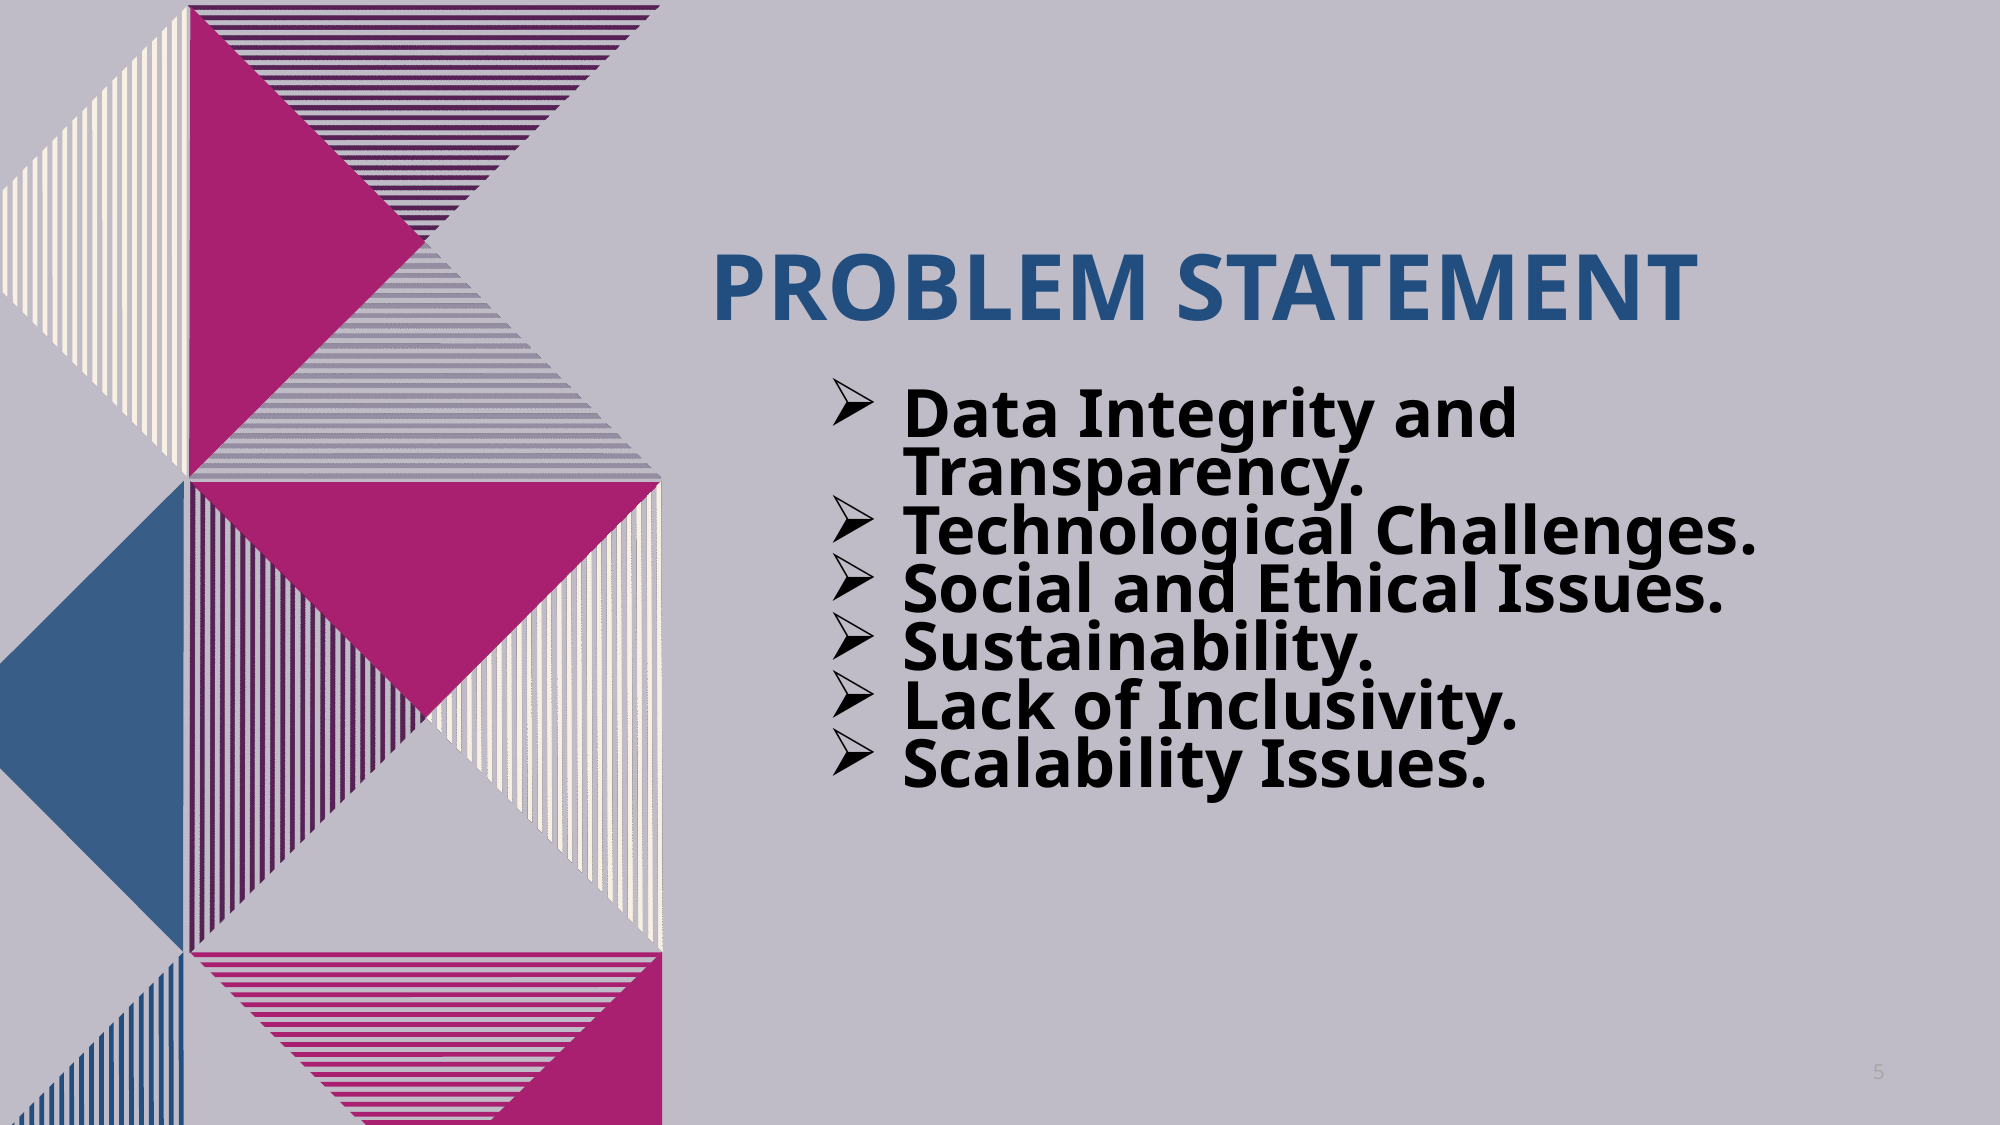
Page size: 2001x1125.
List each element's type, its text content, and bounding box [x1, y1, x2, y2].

picture [188, 0, 659, 240]
picture [426, 481, 812, 952]
picture [184, 481, 425, 953]
list Data Integrity and Transparency. Technological Challenges. Social and Ethical Issues. Sustainability. Lack of Inclusivity. Scalability Issues. [812, 384, 1863, 876]
title PROBLEM STATEMENT [694, 233, 1745, 452]
picture [190, 242, 661, 482]
slide_number 5 [1824, 1042, 1900, 1103]
